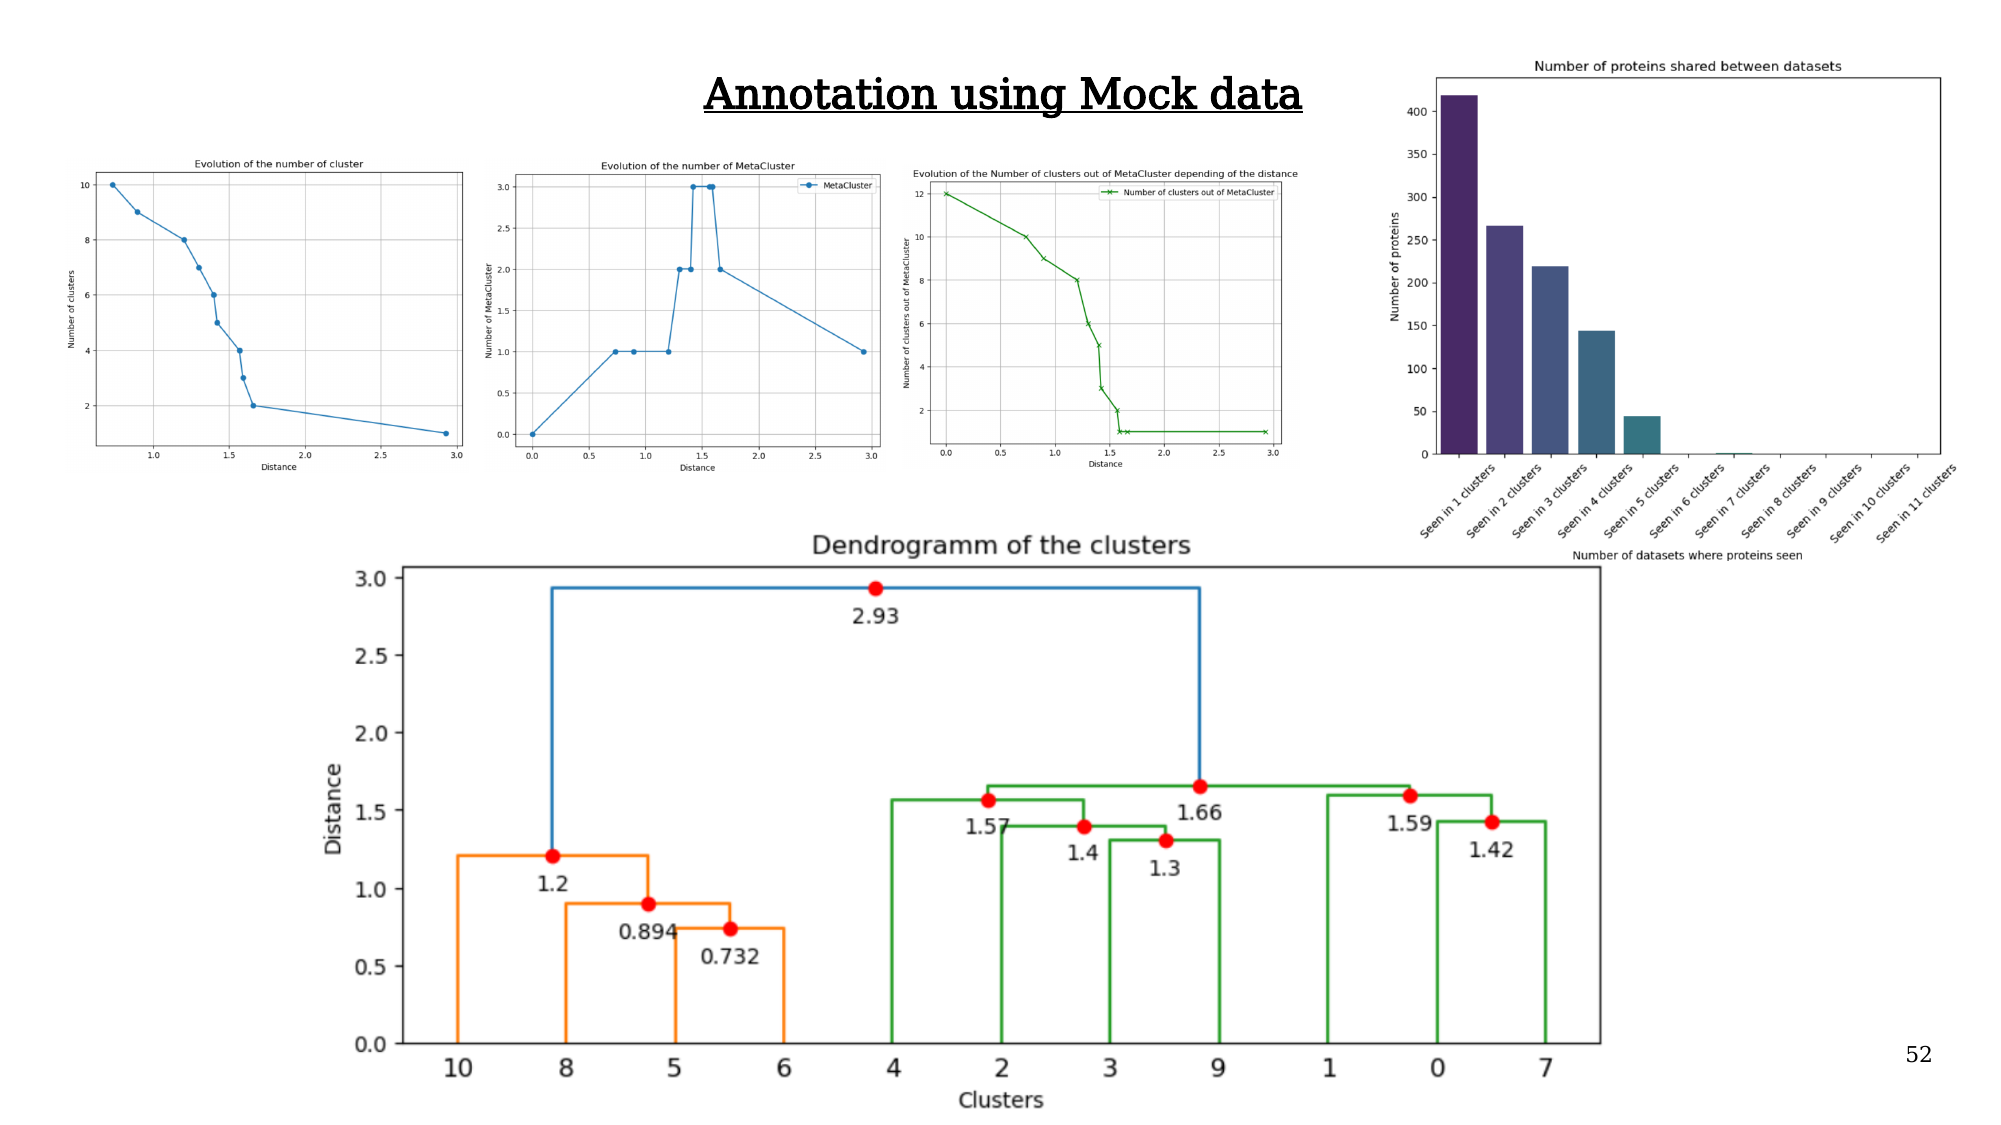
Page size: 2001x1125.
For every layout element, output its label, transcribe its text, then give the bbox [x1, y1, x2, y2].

text_box Annotation using Mock data [620, 59, 1382, 125]
picture [308, 58, 1979, 1123]
text_box 52 [1844, 1033, 1995, 1075]
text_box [65, 158, 1300, 473]
